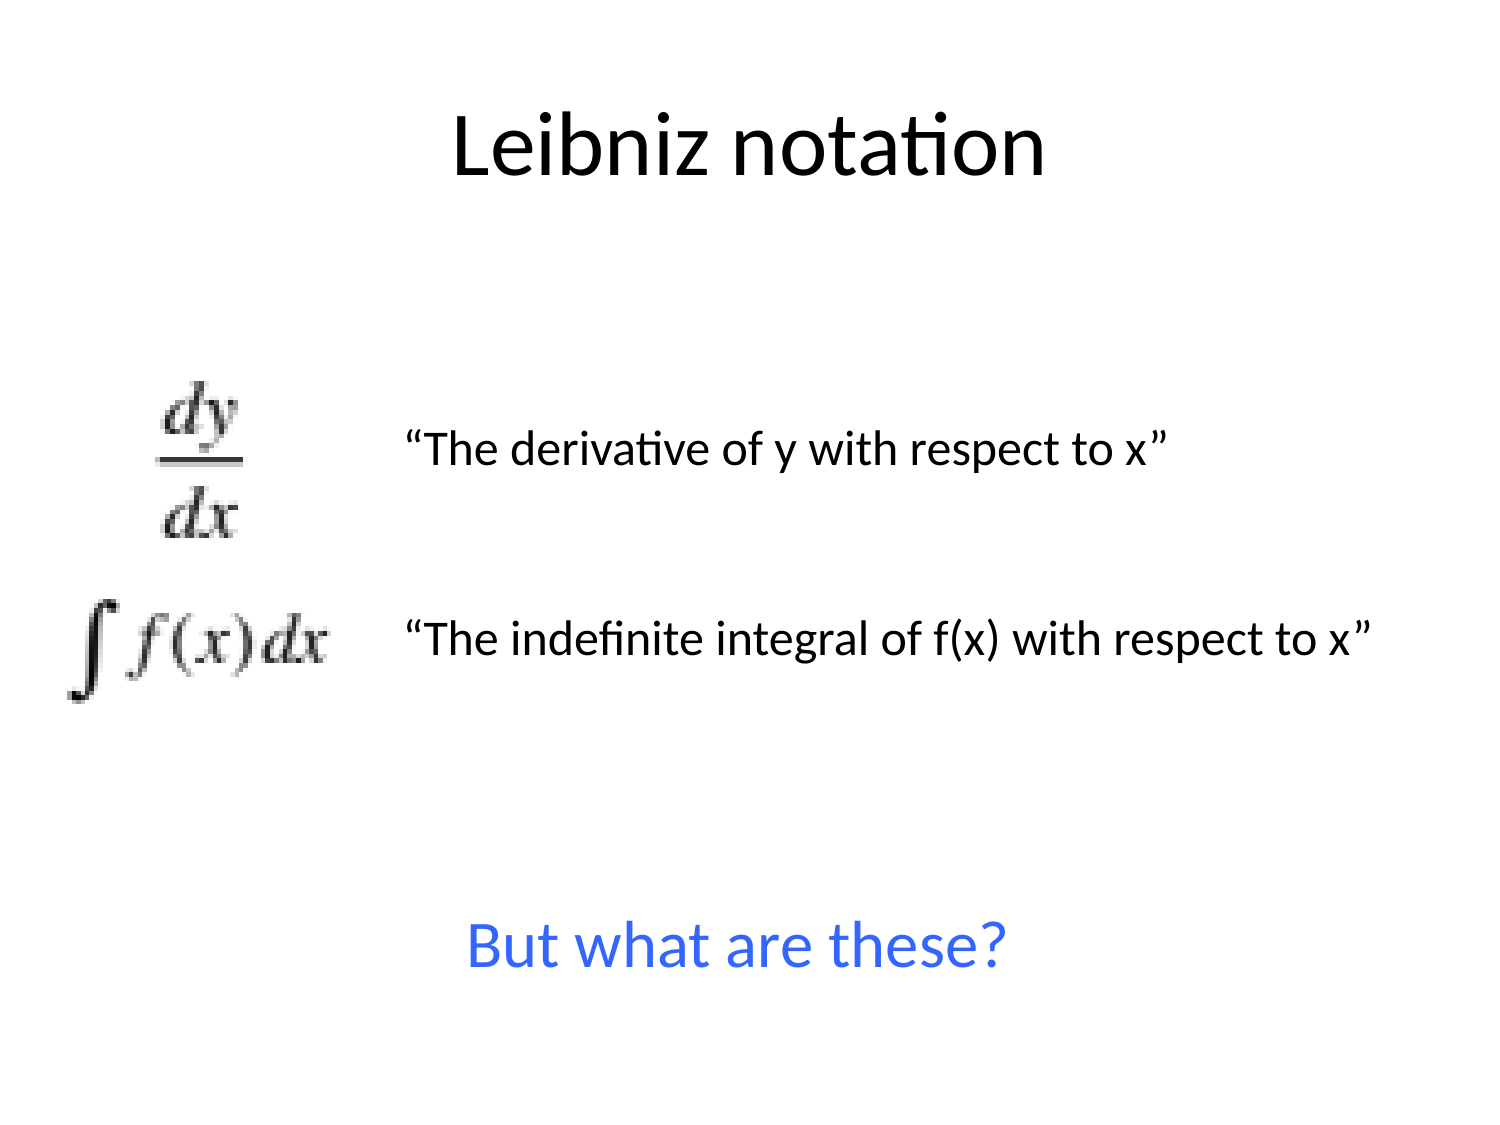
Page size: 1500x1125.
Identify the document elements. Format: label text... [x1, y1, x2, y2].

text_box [59, 581, 337, 706]
text_box But what are these? [451, 893, 1267, 989]
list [146, 358, 254, 544]
text_box “The indefinite integral of f(x) with respect to x” [387, 598, 1397, 674]
title Leibniz notation [75, 45, 1425, 233]
text_box “The derivative of y with respect to x” [387, 408, 1345, 484]
